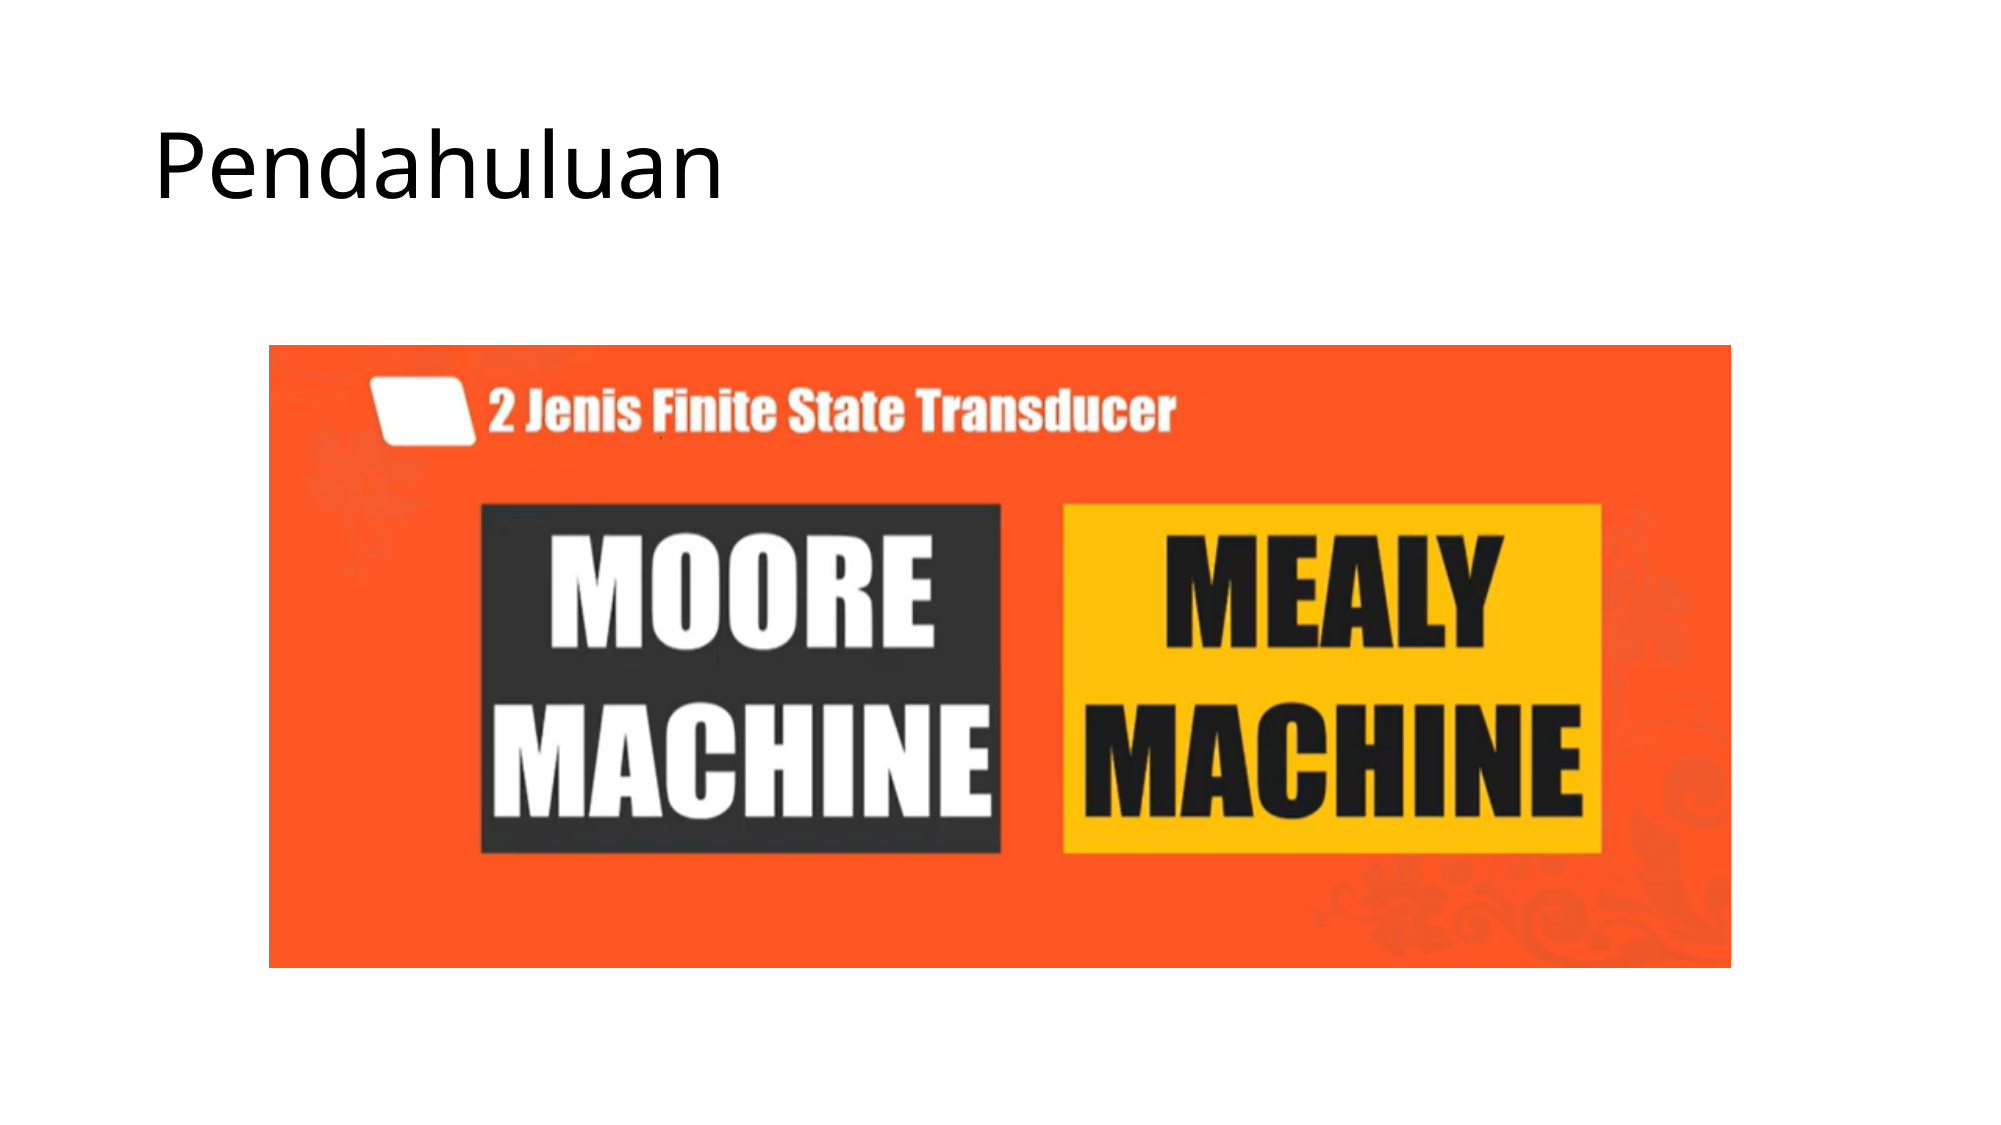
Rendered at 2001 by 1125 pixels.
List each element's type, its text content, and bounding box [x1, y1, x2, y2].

title Pendahuluan [137, 59, 1863, 278]
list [269, 345, 1731, 968]
